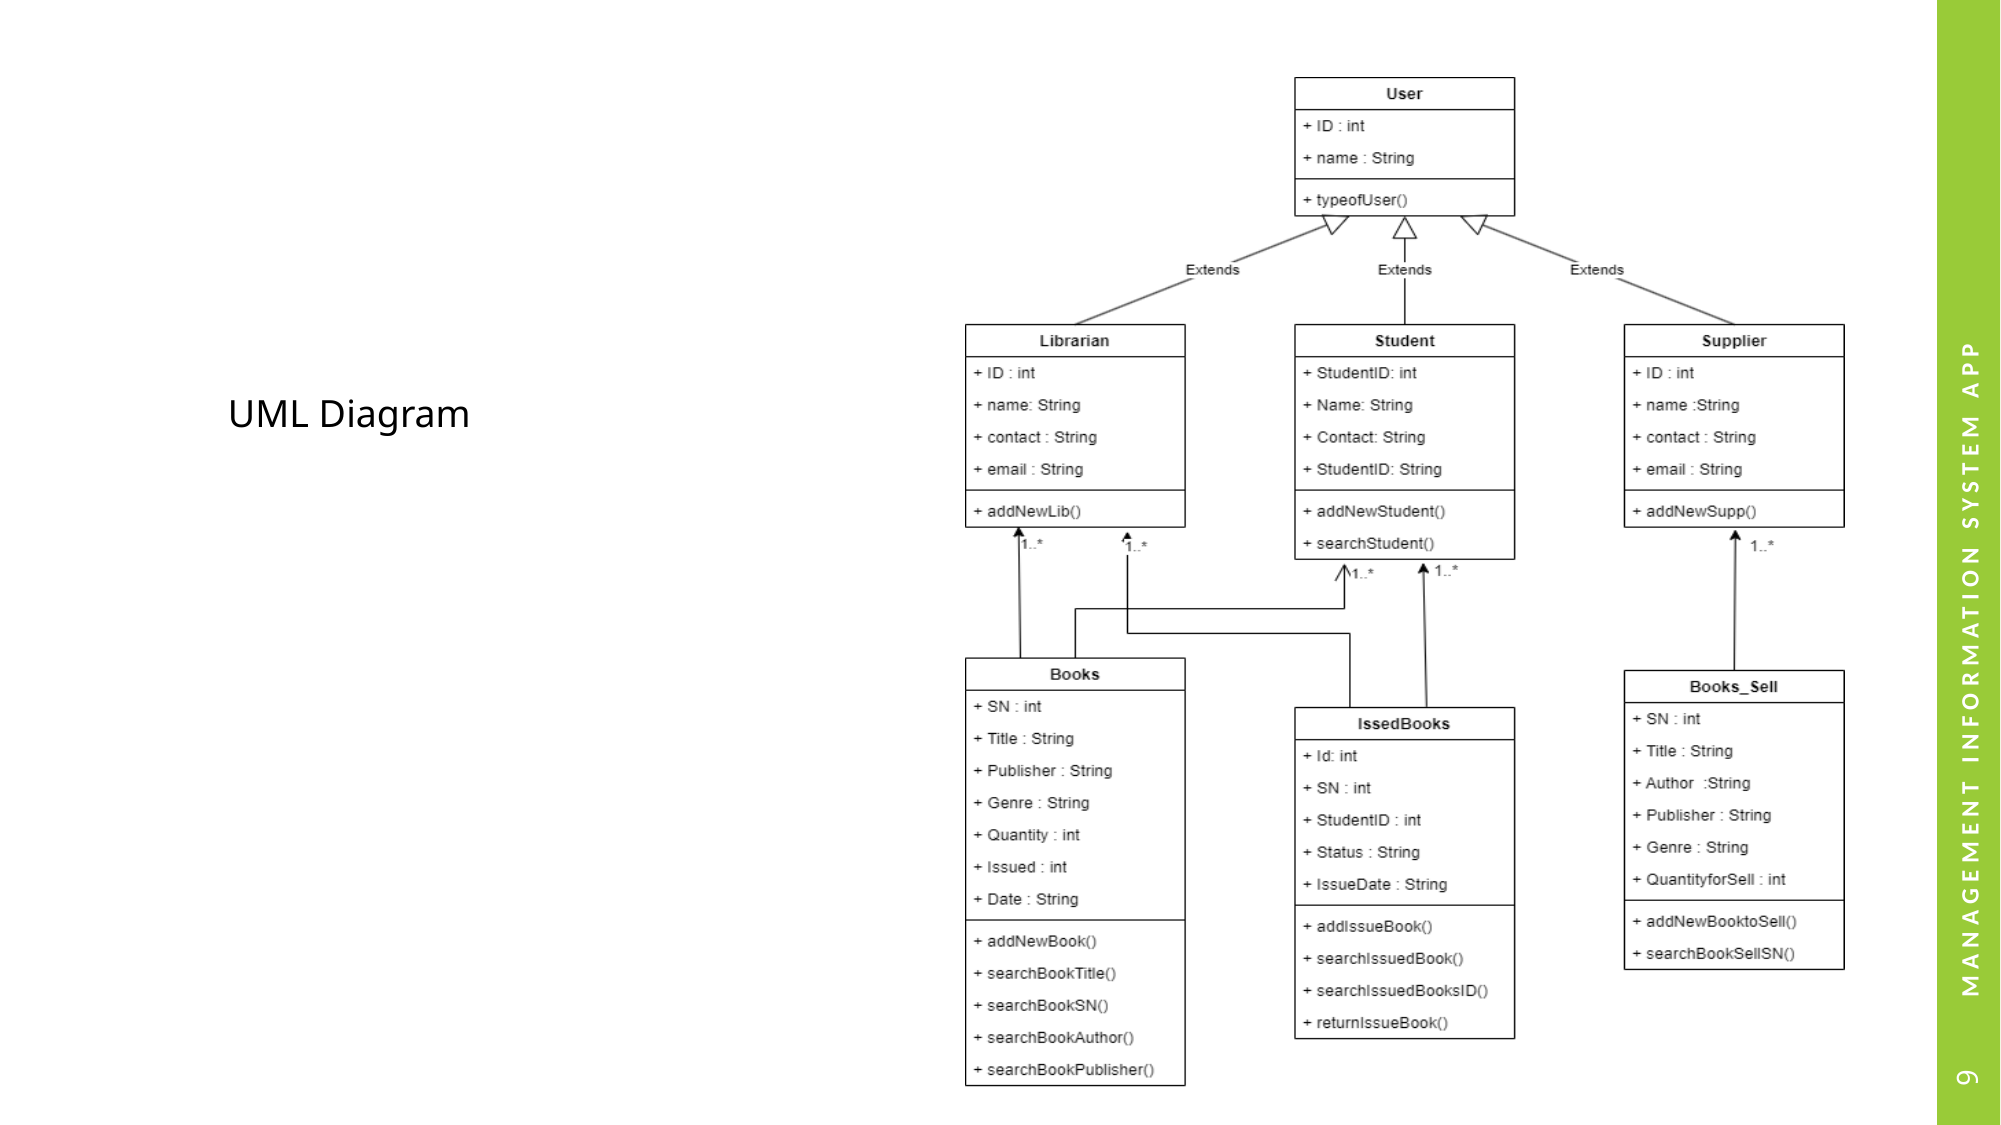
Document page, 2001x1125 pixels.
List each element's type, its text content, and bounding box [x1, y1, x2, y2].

footer Management Information System App [1937, 0, 2000, 1032]
slide_number 9 [1937, 1032, 2000, 1125]
picture [965, 77, 1845, 1090]
text_box UML Diagram [213, 382, 661, 488]
